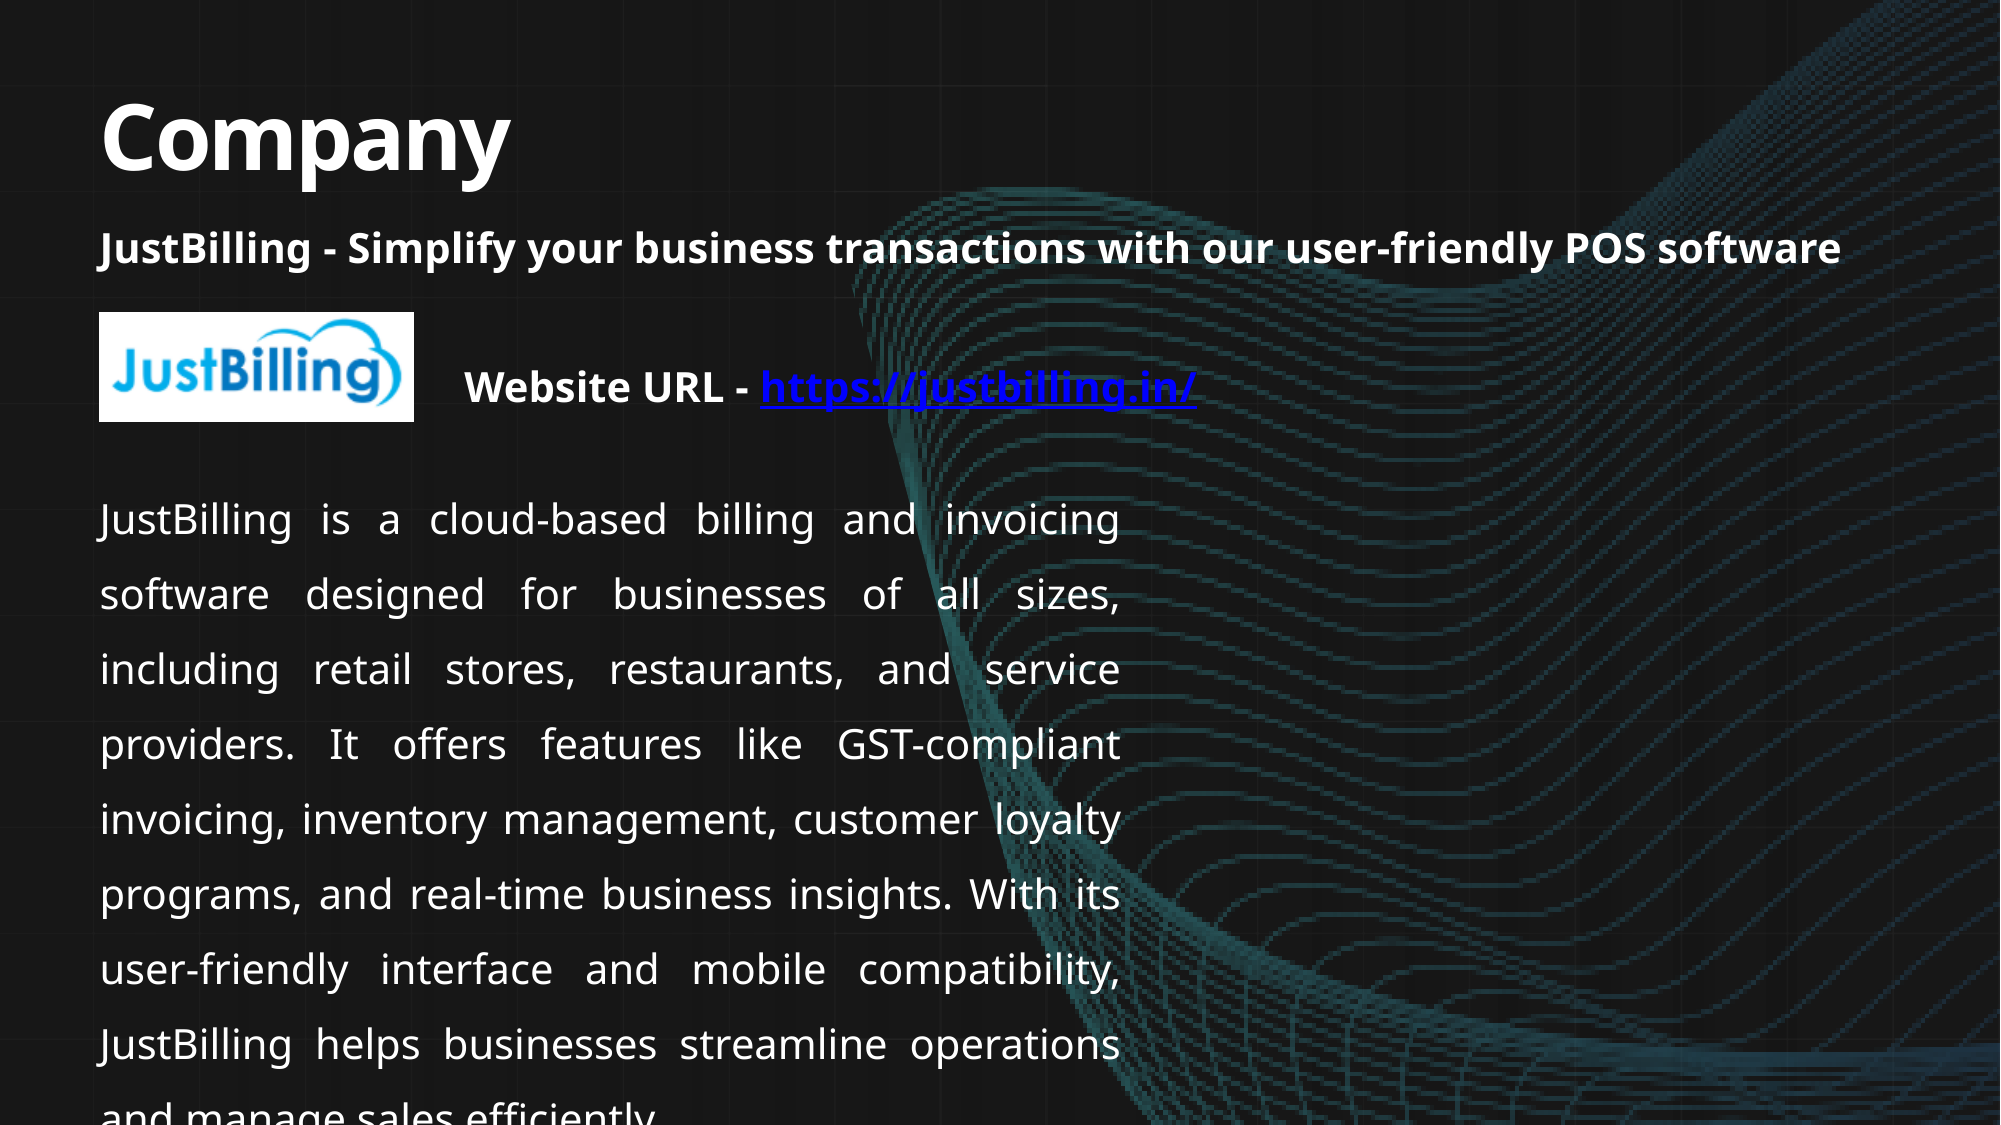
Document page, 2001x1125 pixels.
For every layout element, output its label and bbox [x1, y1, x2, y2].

text_box [0, 0, 2000, 1125]
picture [99, 311, 415, 422]
